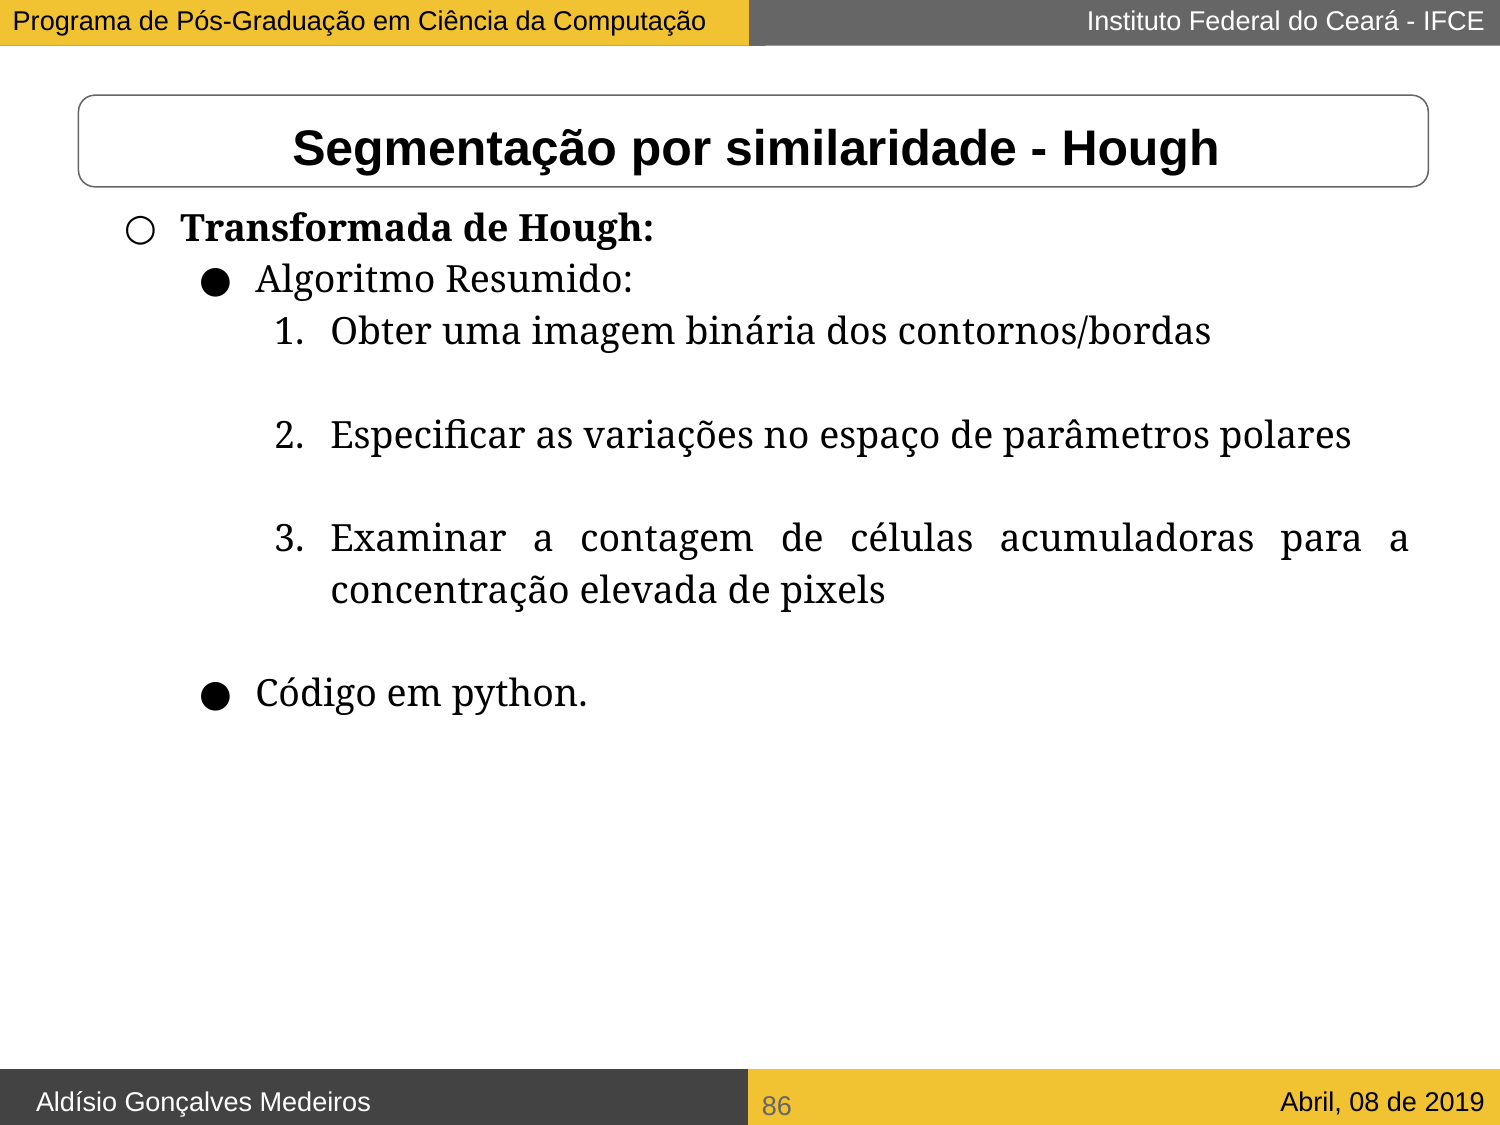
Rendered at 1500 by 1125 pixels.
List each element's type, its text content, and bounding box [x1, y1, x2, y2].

text_box Transformada de Hough: Algoritmo Resumido: Obter uma imagem binária dos contornos/bordas Especificar as variações no espaço de parâmetros polares Examinar a contagem de células acumuladoras para a concentração elevada de pixels Código em python. [90, 181, 1426, 797]
text_box <number> [731, 1061, 822, 1125]
text_box Segmentação por similaridade - Hough [88, 99, 1424, 192]
